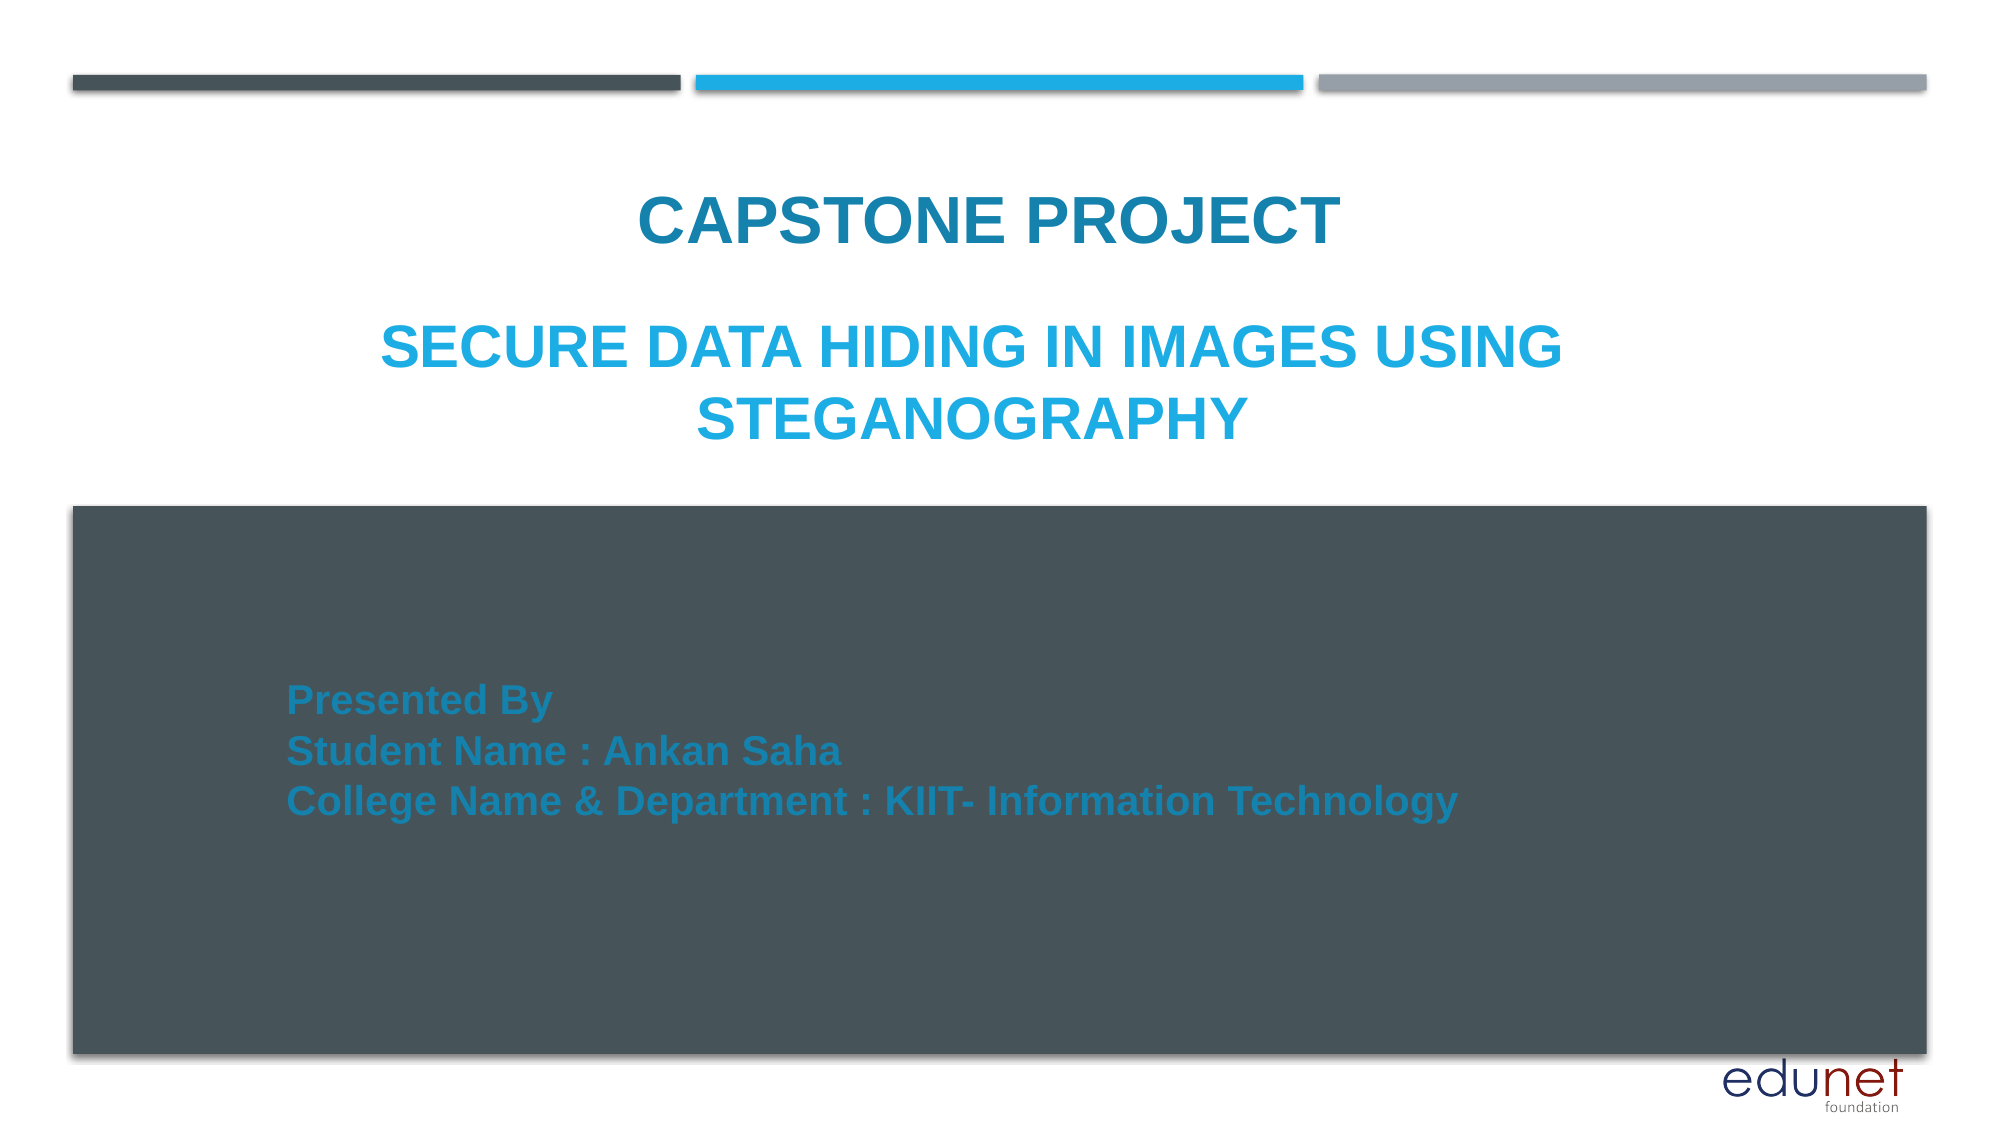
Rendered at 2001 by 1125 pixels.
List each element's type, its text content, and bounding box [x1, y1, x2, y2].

picture [1719, 1056, 1905, 1116]
title Secure data Hiding in Images using steganography [222, 298, 1723, 460]
text_box Presented By Student Name : Ankan Saha College Name & Department : KIIT- Information Technology [271, 665, 1835, 881]
text_box CAPSTONE PROJECT [0, 169, 2000, 265]
